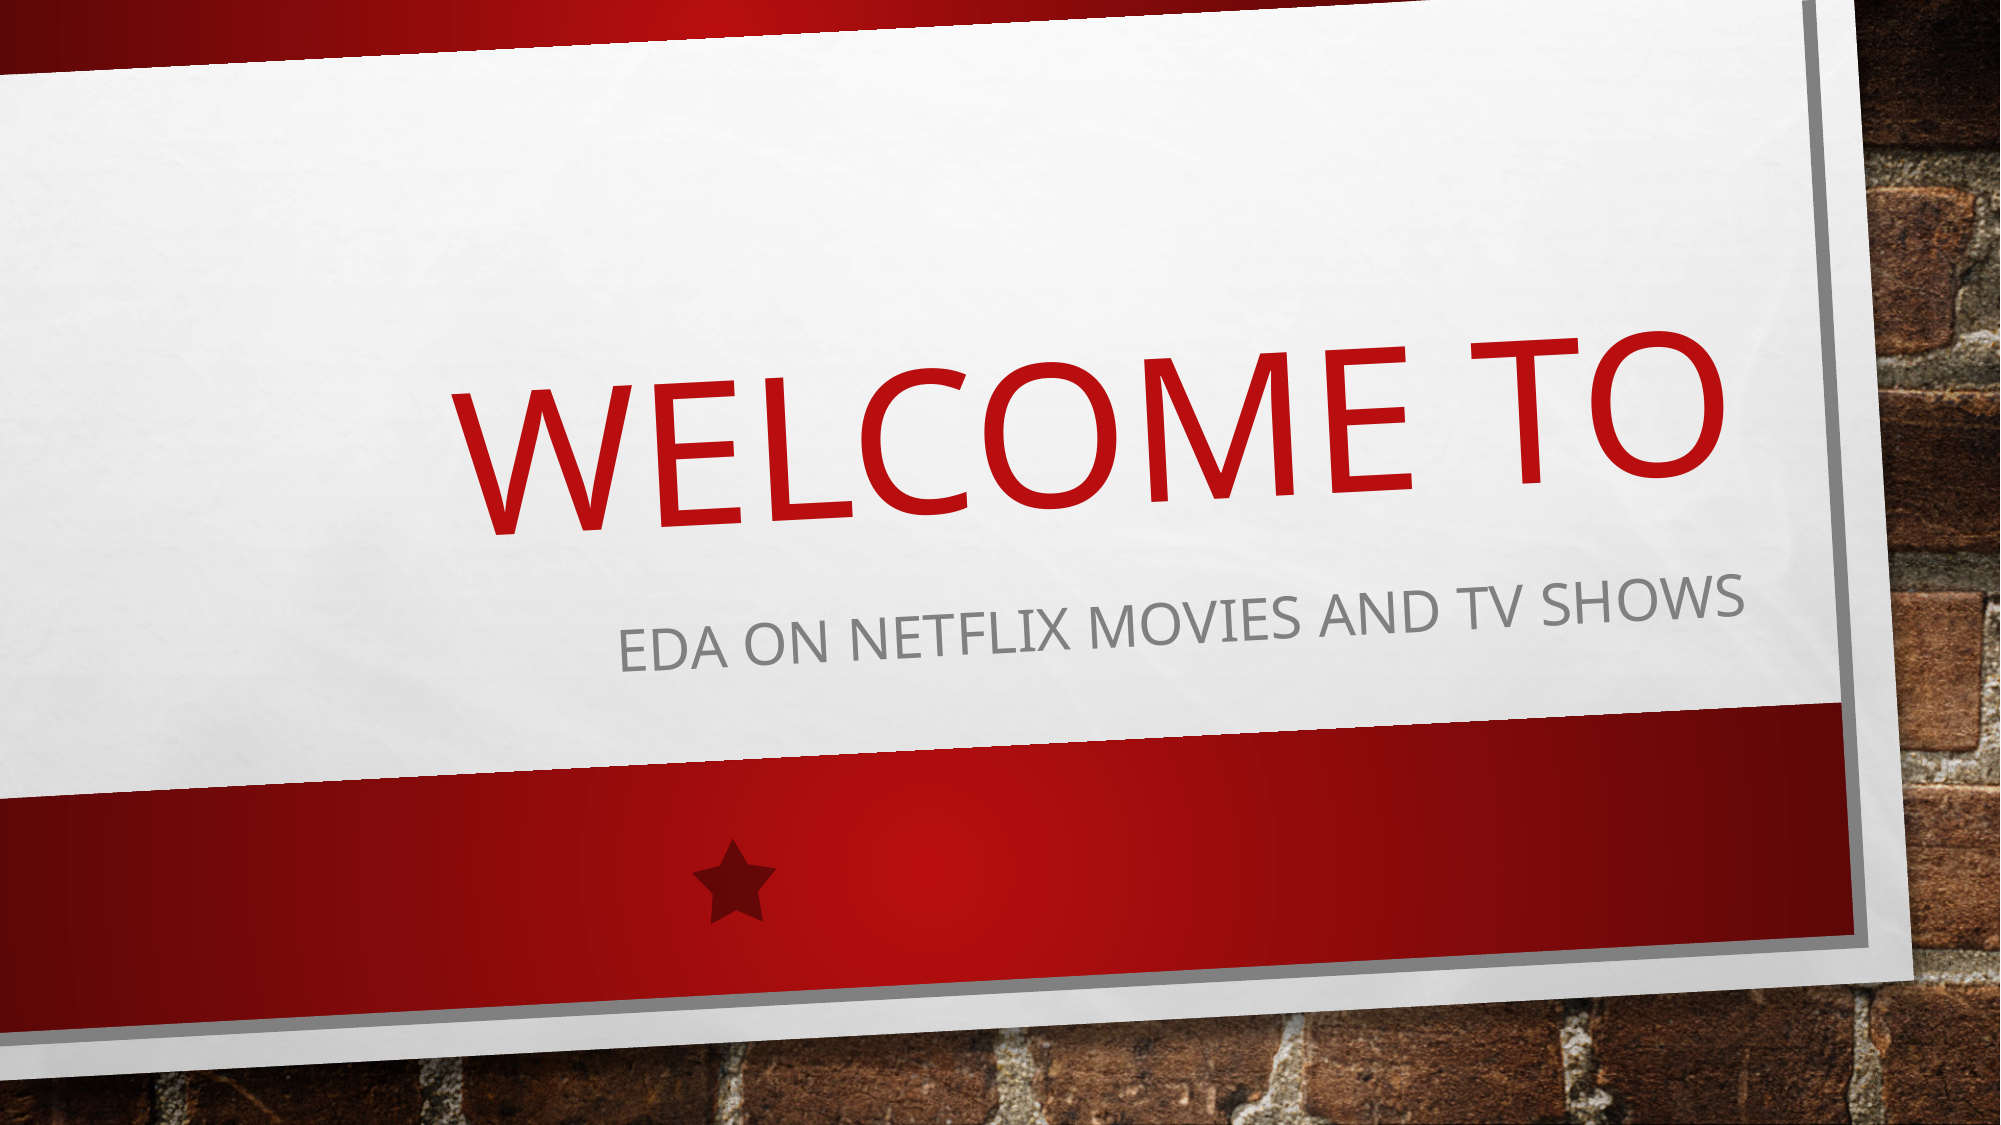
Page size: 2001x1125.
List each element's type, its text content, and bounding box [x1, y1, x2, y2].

subtitle EDA ON NETFLIX MOVIES AND TV SHOWS [159, 533, 1763, 708]
picture [0, 0, 2000, 1125]
title Welcome to [135, 67, 1758, 605]
